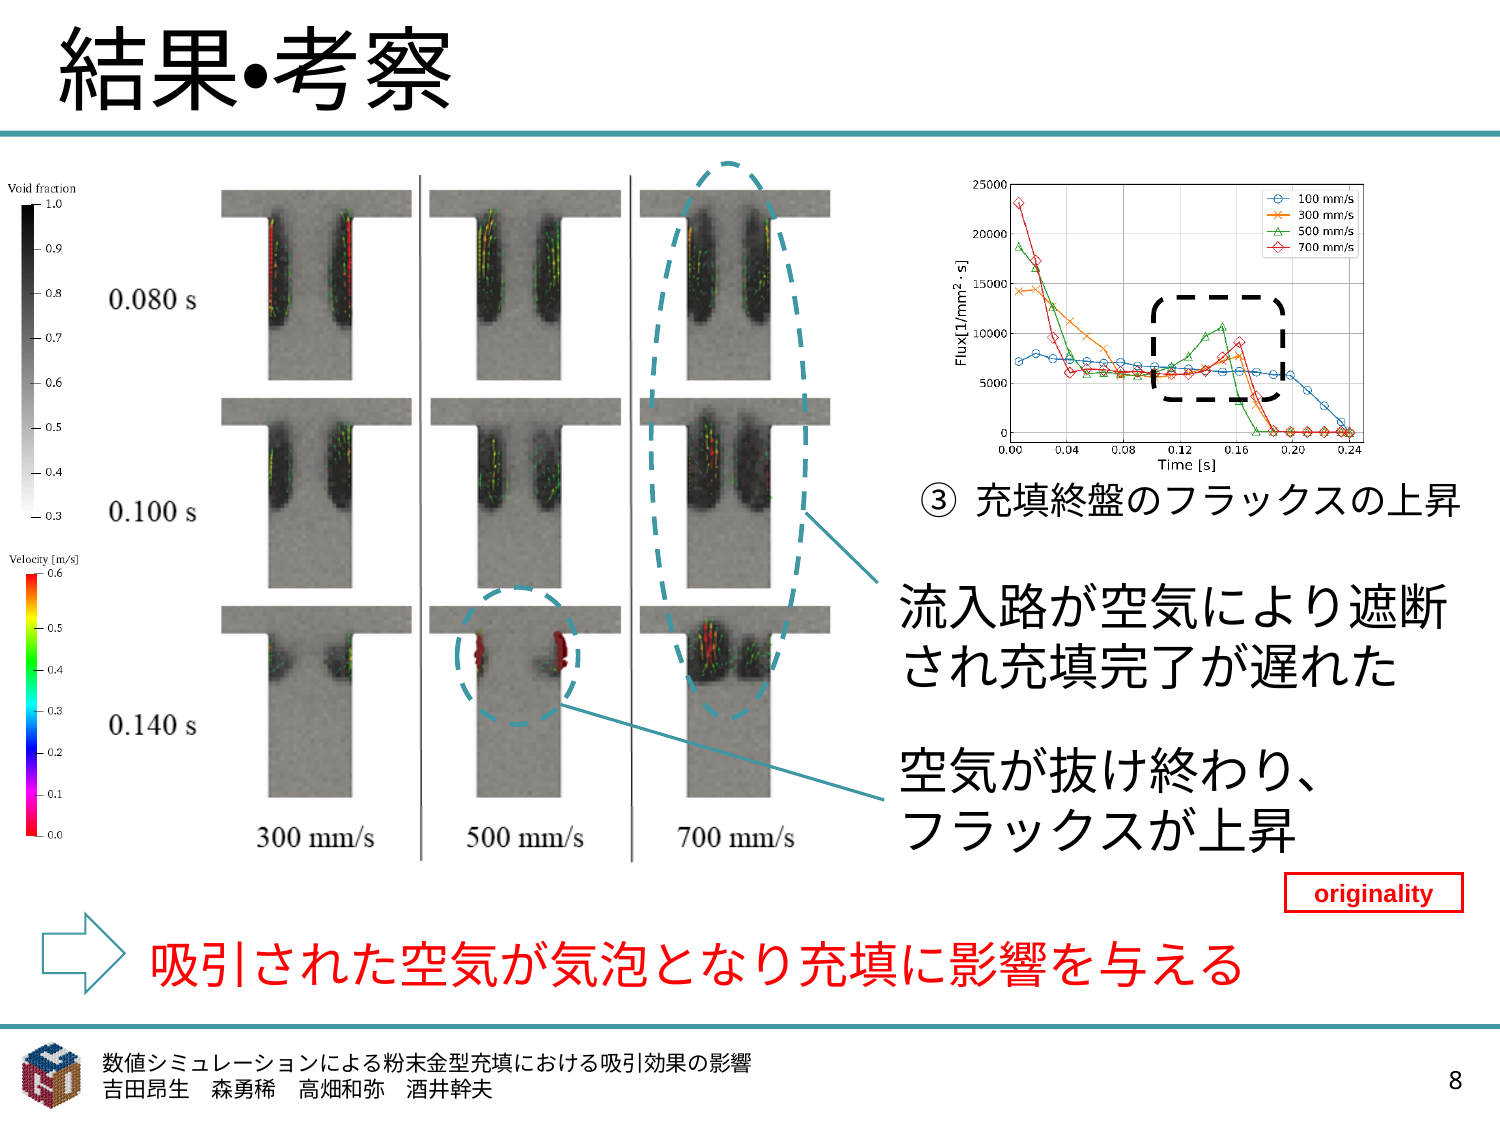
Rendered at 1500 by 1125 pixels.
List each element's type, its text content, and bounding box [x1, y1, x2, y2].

text_box 空気が抜け終わり、 フラックスが上昇 [884, 732, 1458, 868]
text_box 吸引された空気が気泡となり充填に影響を与える [134, 933, 1477, 1011]
picture [93, 186, 210, 839]
text_box [41, 911, 127, 996]
title 結果・考察 [0, 0, 1486, 131]
picture [21, 1040, 81, 1109]
picture [0, 171, 91, 850]
text_box originality [1282, 870, 1466, 915]
text_box [705, 162, 752, 175]
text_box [560, 704, 885, 801]
text_box ③ 充填終盤のフラックスの上昇 [905, 469, 1500, 530]
picture [953, 143, 1409, 485]
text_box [805, 512, 878, 583]
text_box 流入路が空気により遮断 され充填完了が遅れた [884, 567, 1479, 703]
picture [214, 175, 848, 877]
